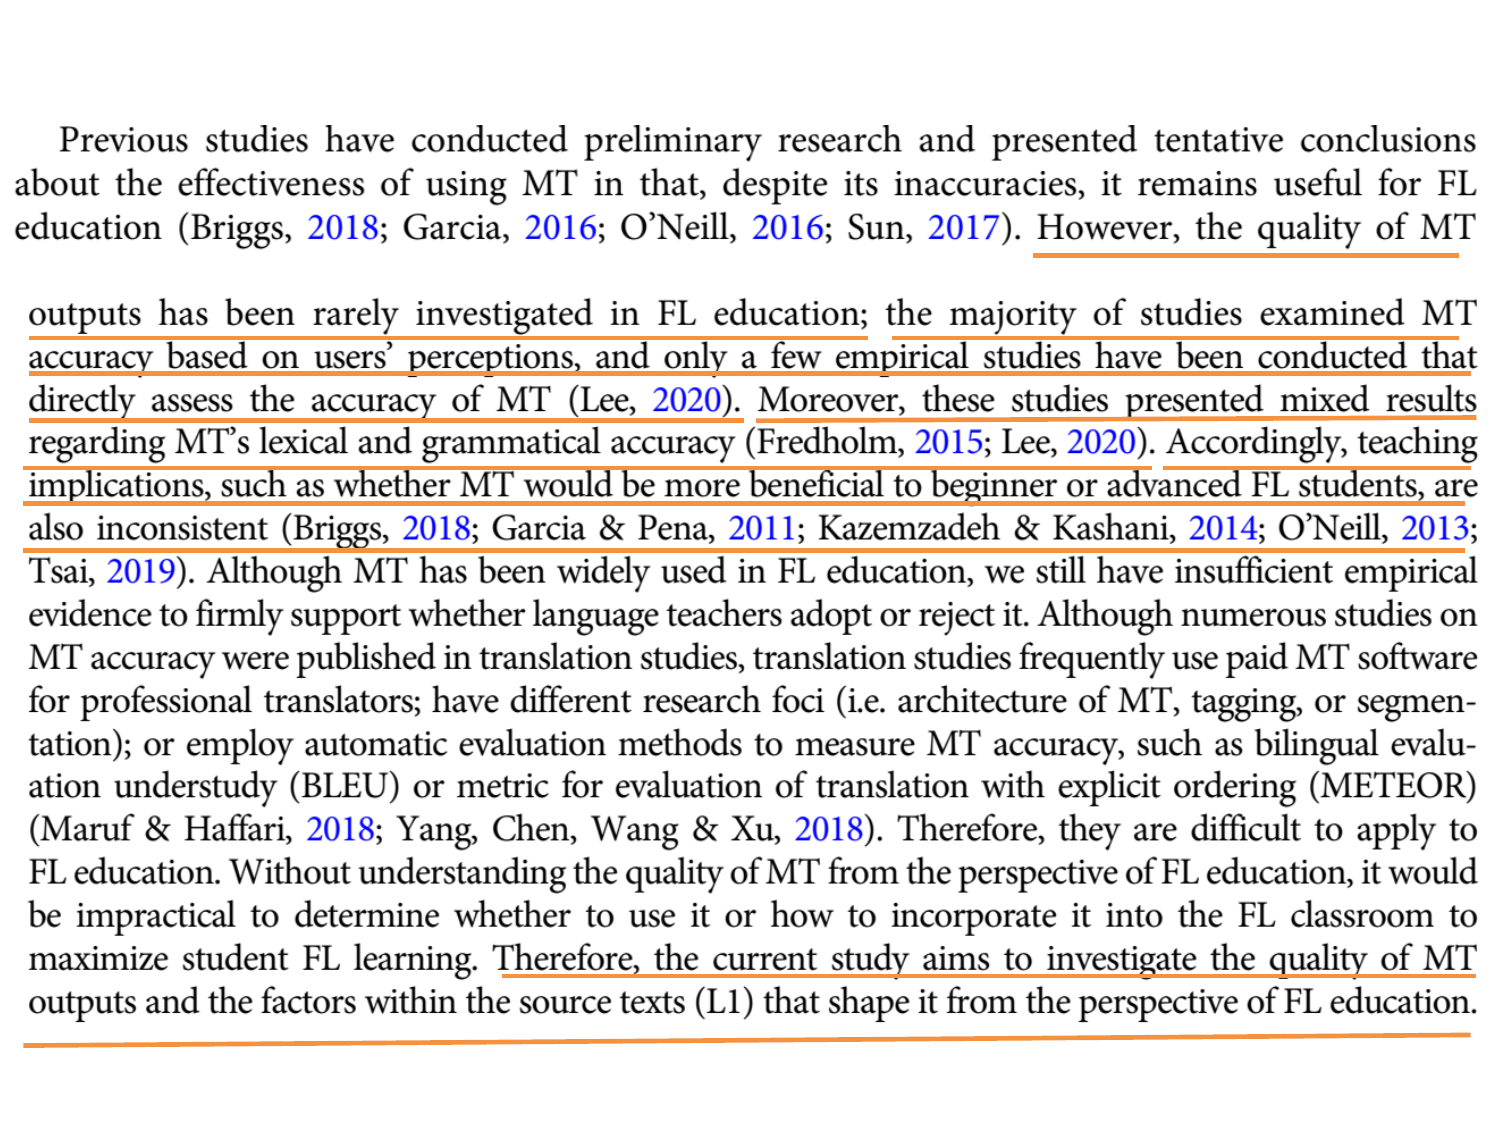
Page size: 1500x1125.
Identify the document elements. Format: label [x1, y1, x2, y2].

picture [0, 125, 1495, 1046]
text_box [23, 1034, 1471, 1046]
text_box [755, 417, 1477, 421]
